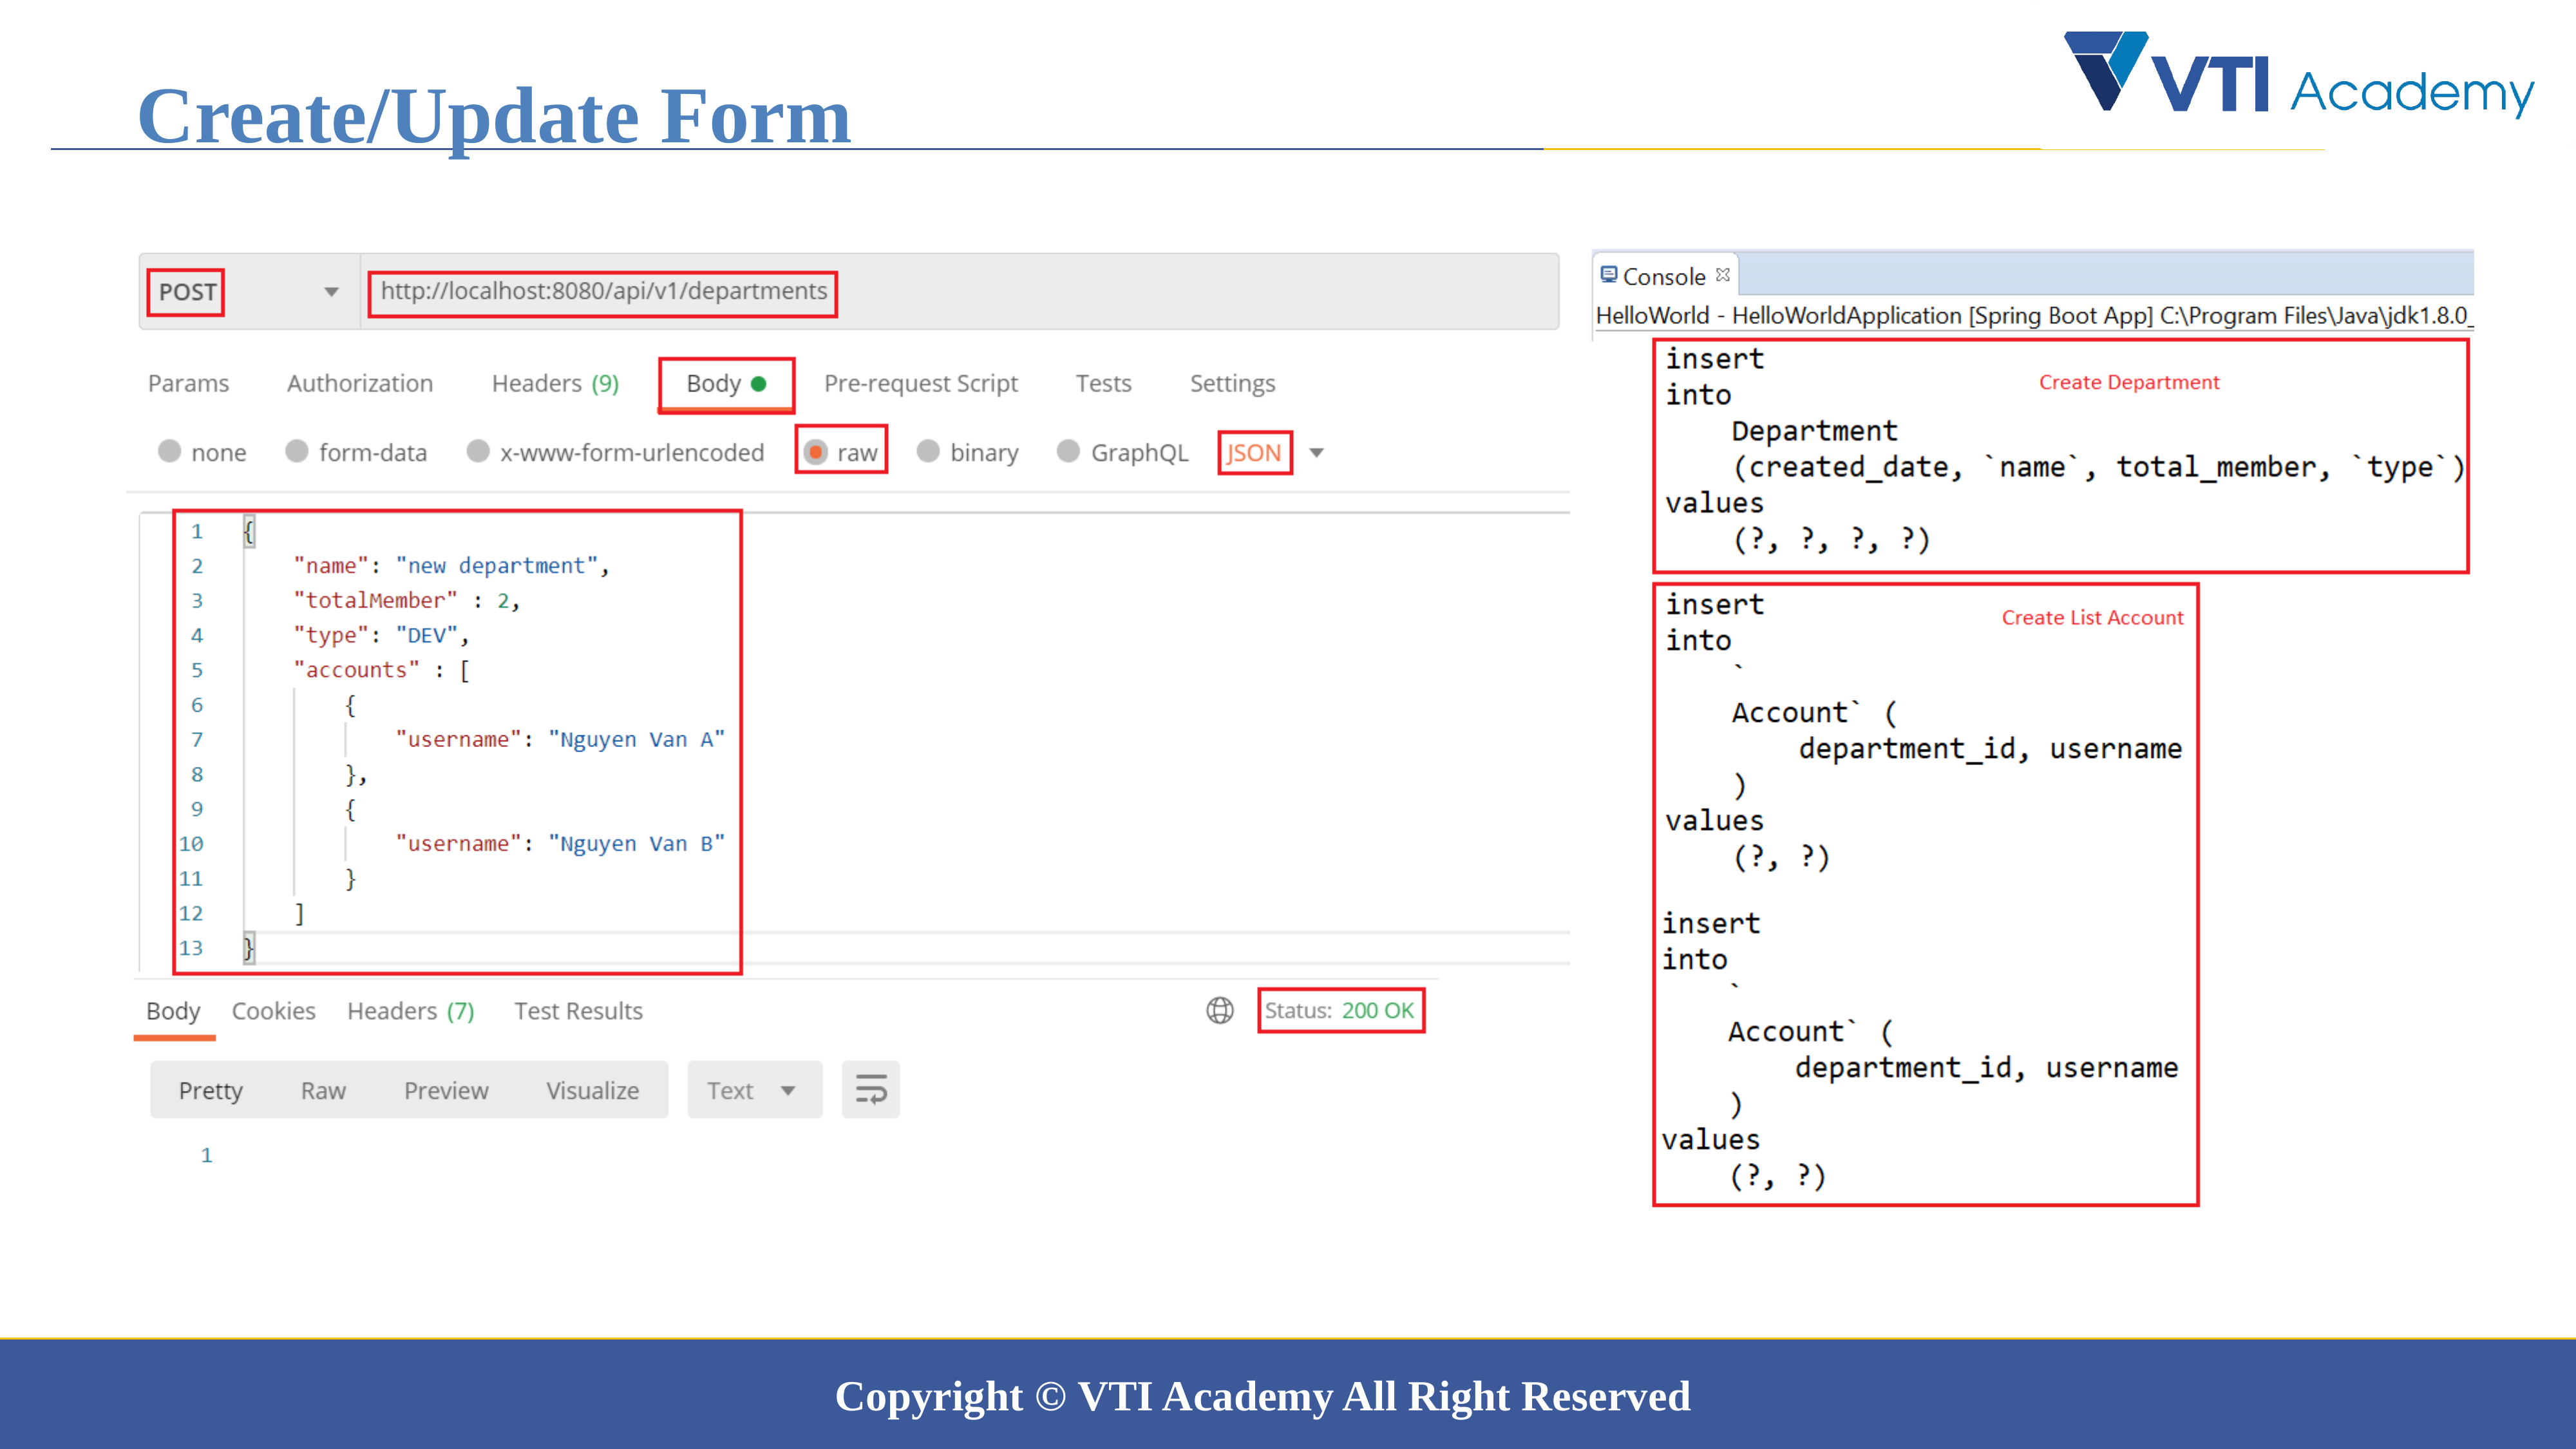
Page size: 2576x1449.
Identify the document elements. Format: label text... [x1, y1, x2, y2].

picture [2034, 0, 2576, 149]
text_box Create/Update Form [126, 60, 1212, 161]
picture [126, 239, 2474, 1209]
